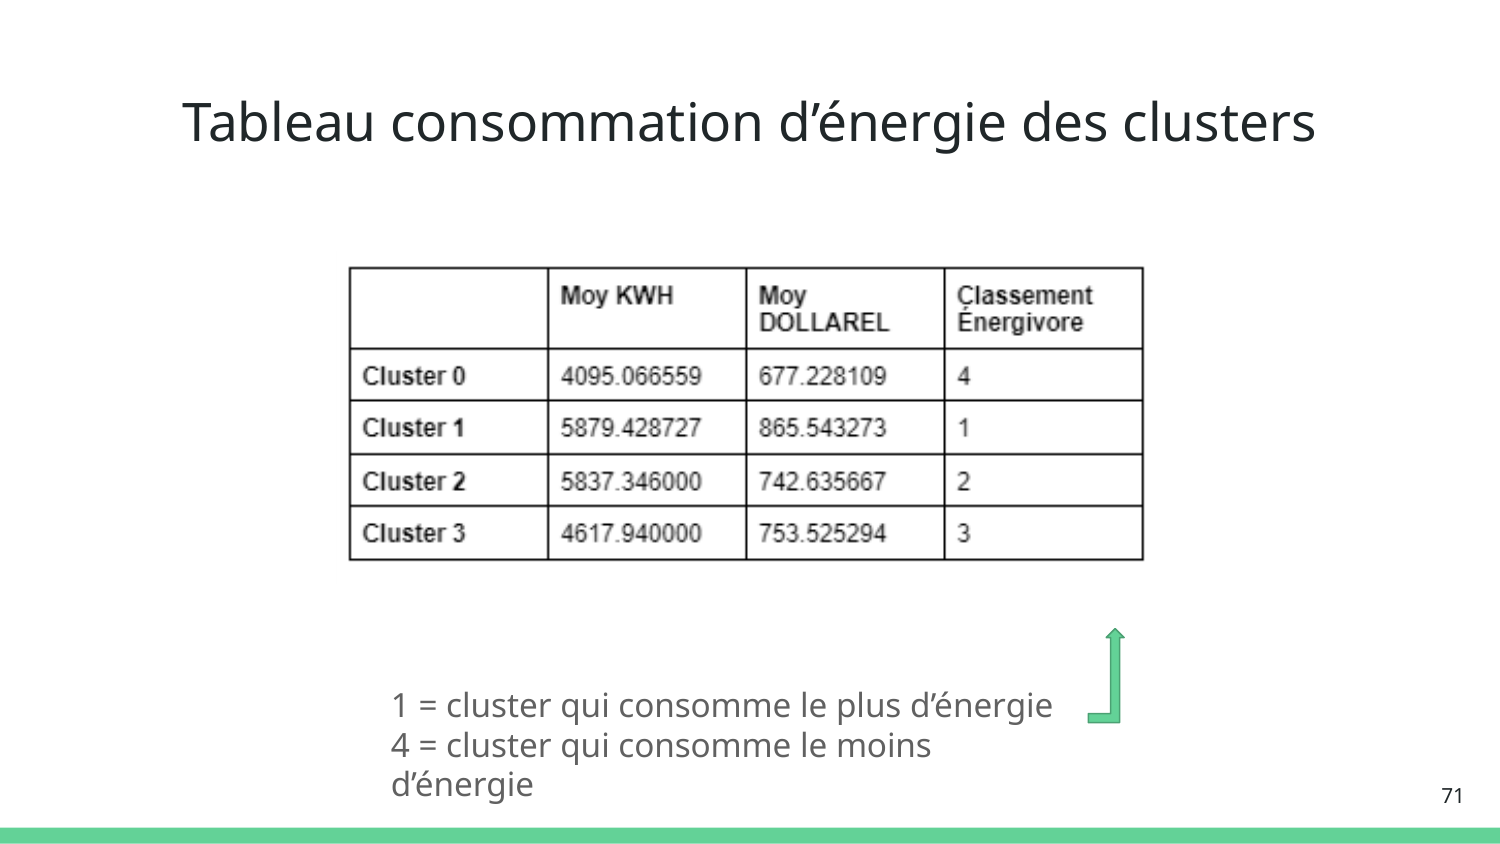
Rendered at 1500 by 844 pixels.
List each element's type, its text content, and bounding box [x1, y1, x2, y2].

slide_number ‹#› [1389, 764, 1480, 830]
text_box [1088, 628, 1125, 723]
title Tableau consommation d’énergie des clusters [51, 72, 1449, 167]
text_box 1 = cluster qui consomme le plus d’énergie 4 = cluster qui consomme le moins d’énergie [375, 668, 1077, 765]
picture [335, 251, 1165, 584]
